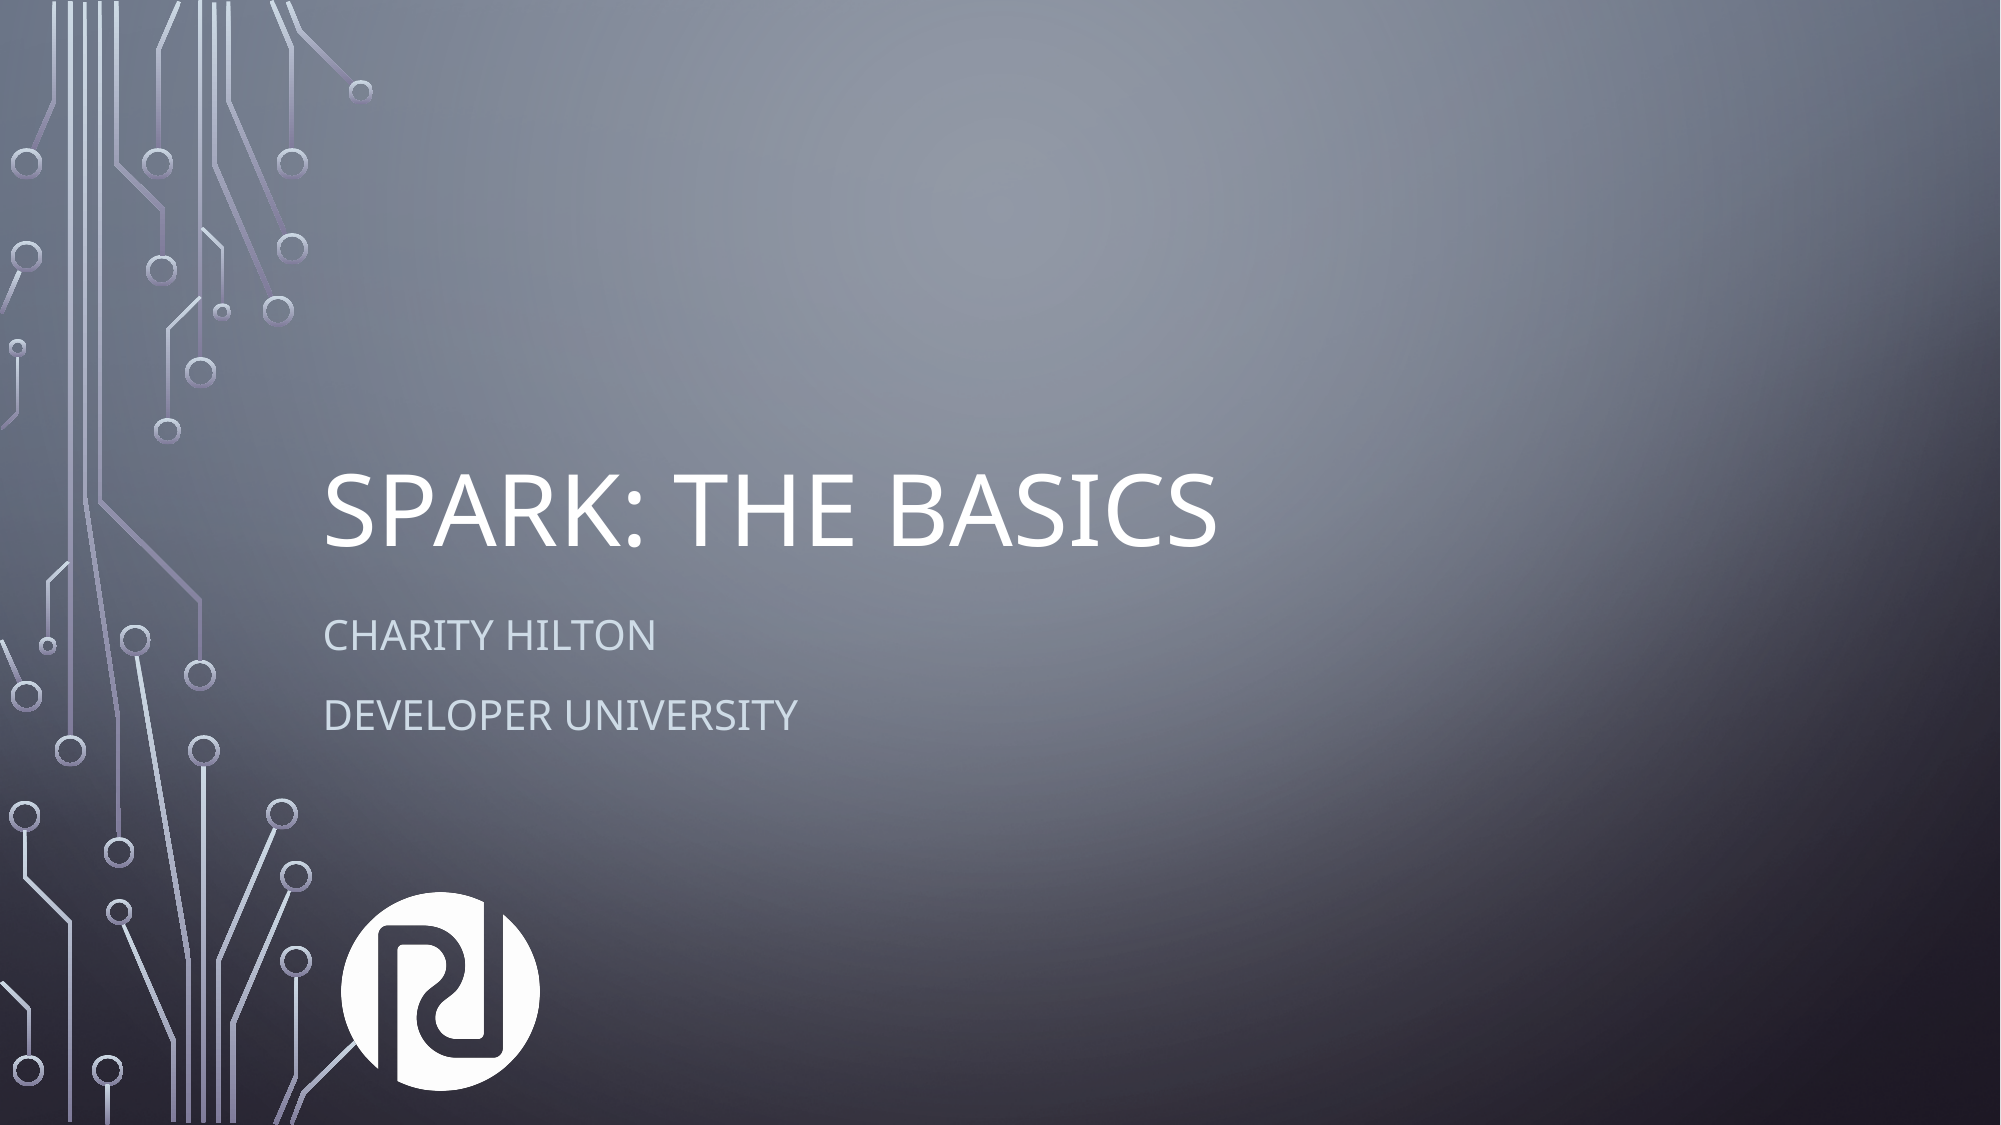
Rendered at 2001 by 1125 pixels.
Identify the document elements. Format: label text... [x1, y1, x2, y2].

title Spark: The Basics [307, 184, 1750, 576]
picture [340, 892, 540, 1092]
subtitle Charity Hilton Developer University [307, 590, 1750, 863]
